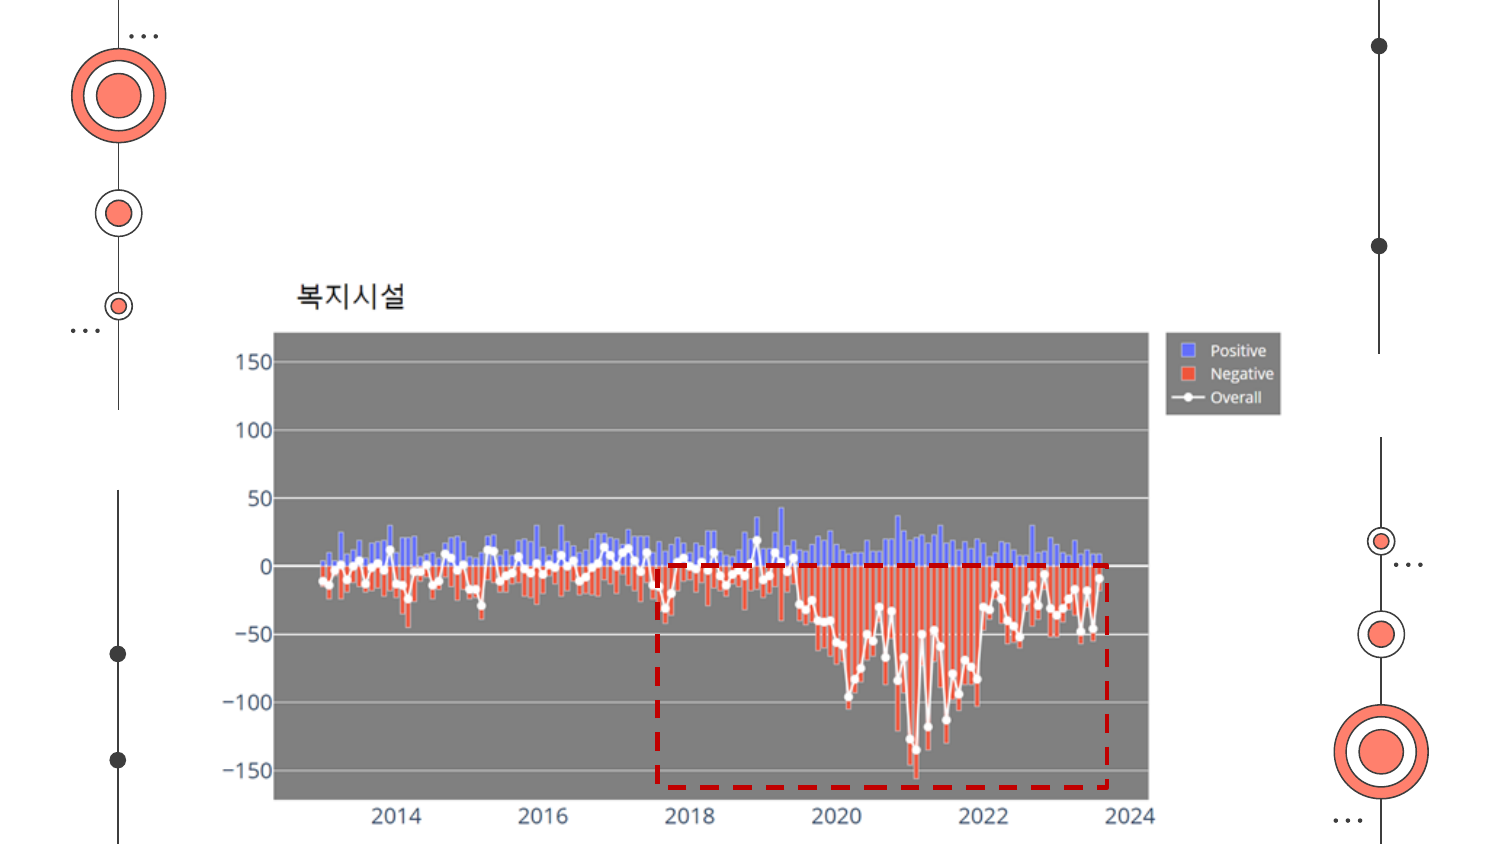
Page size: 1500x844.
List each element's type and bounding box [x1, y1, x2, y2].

picture [214, 275, 1286, 832]
